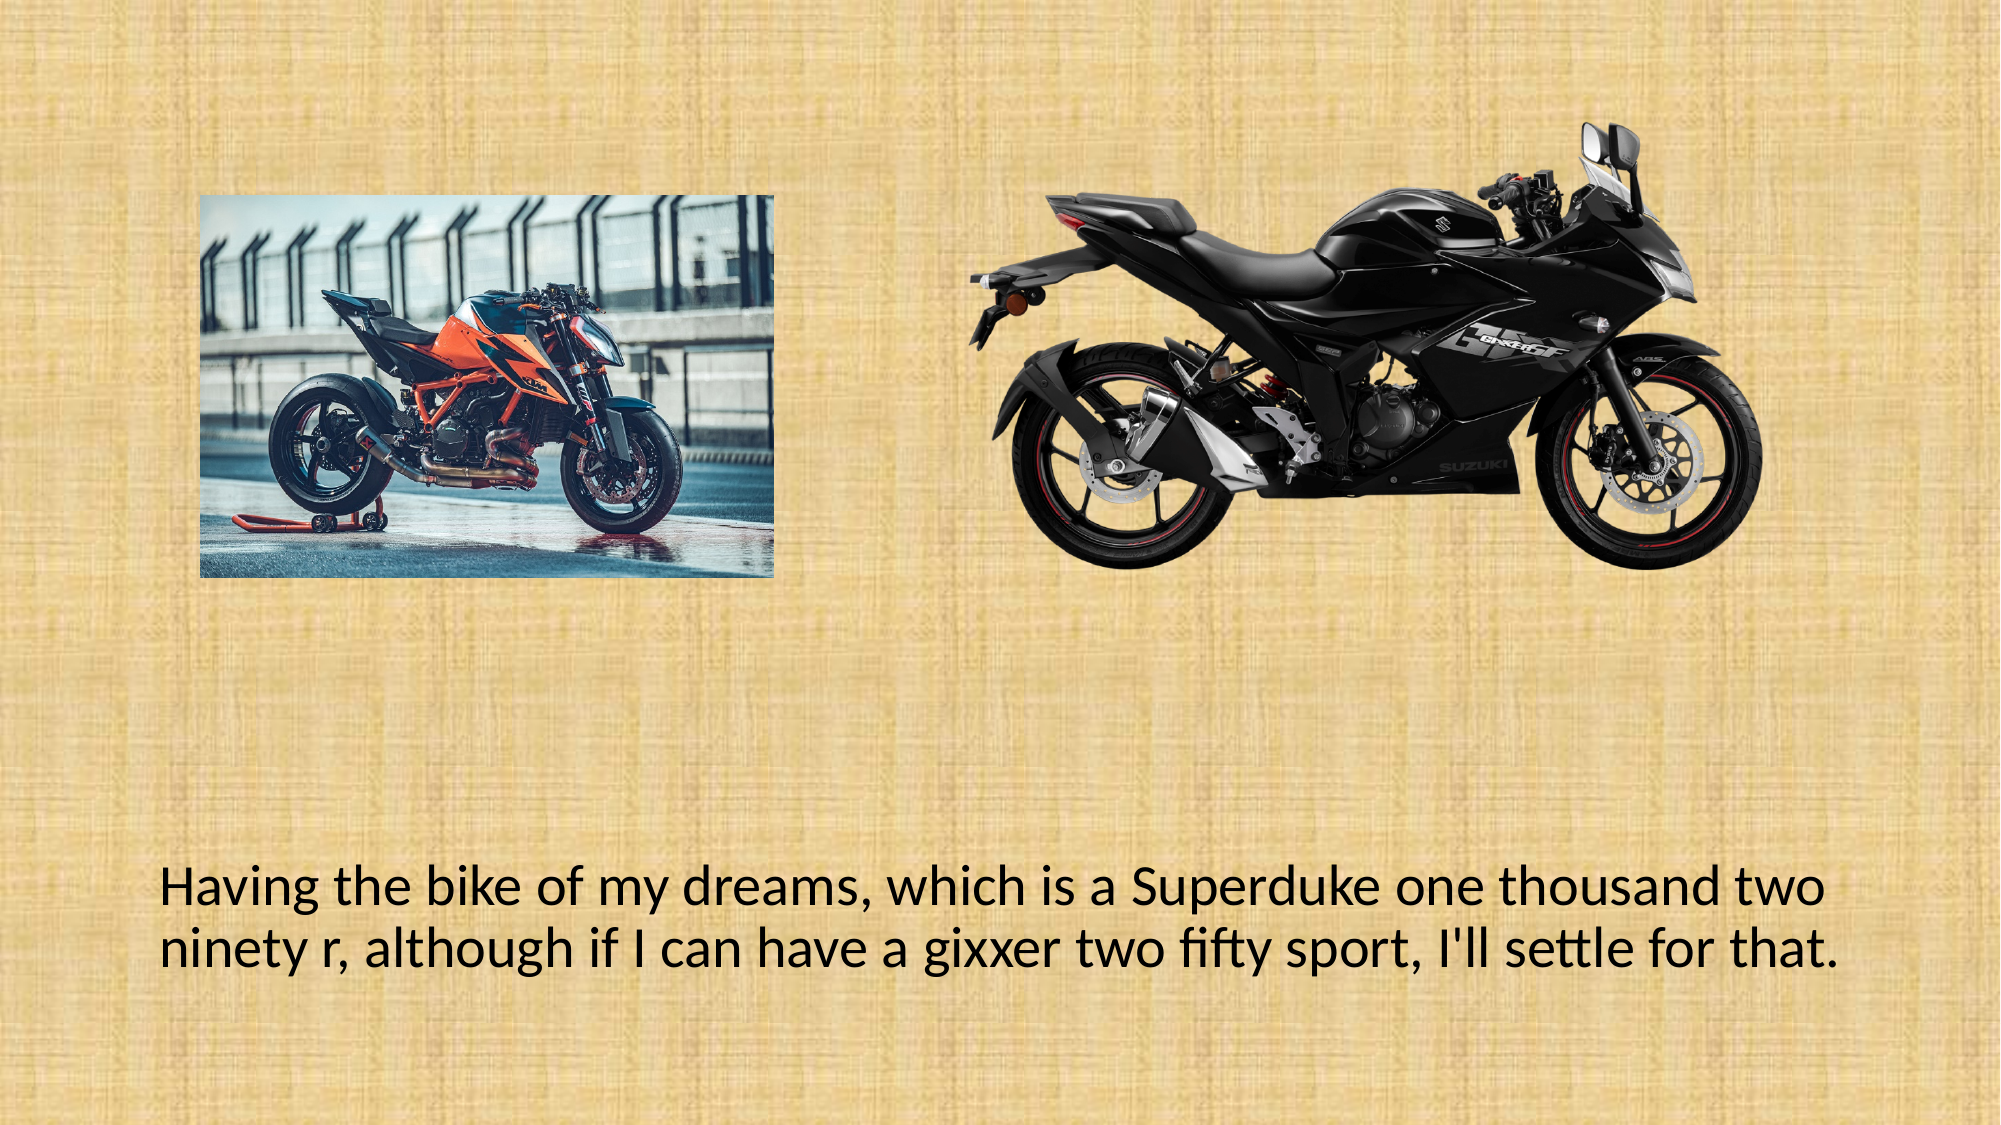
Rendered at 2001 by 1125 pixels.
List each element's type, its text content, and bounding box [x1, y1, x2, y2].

picture [0, 0, 2001, 1125]
list Having the bike of my dreams, which is a Superduke one thousand two ninety r, although if I can have a gixxer two fifty sport, I'll settle for that. [144, 847, 1870, 1034]
